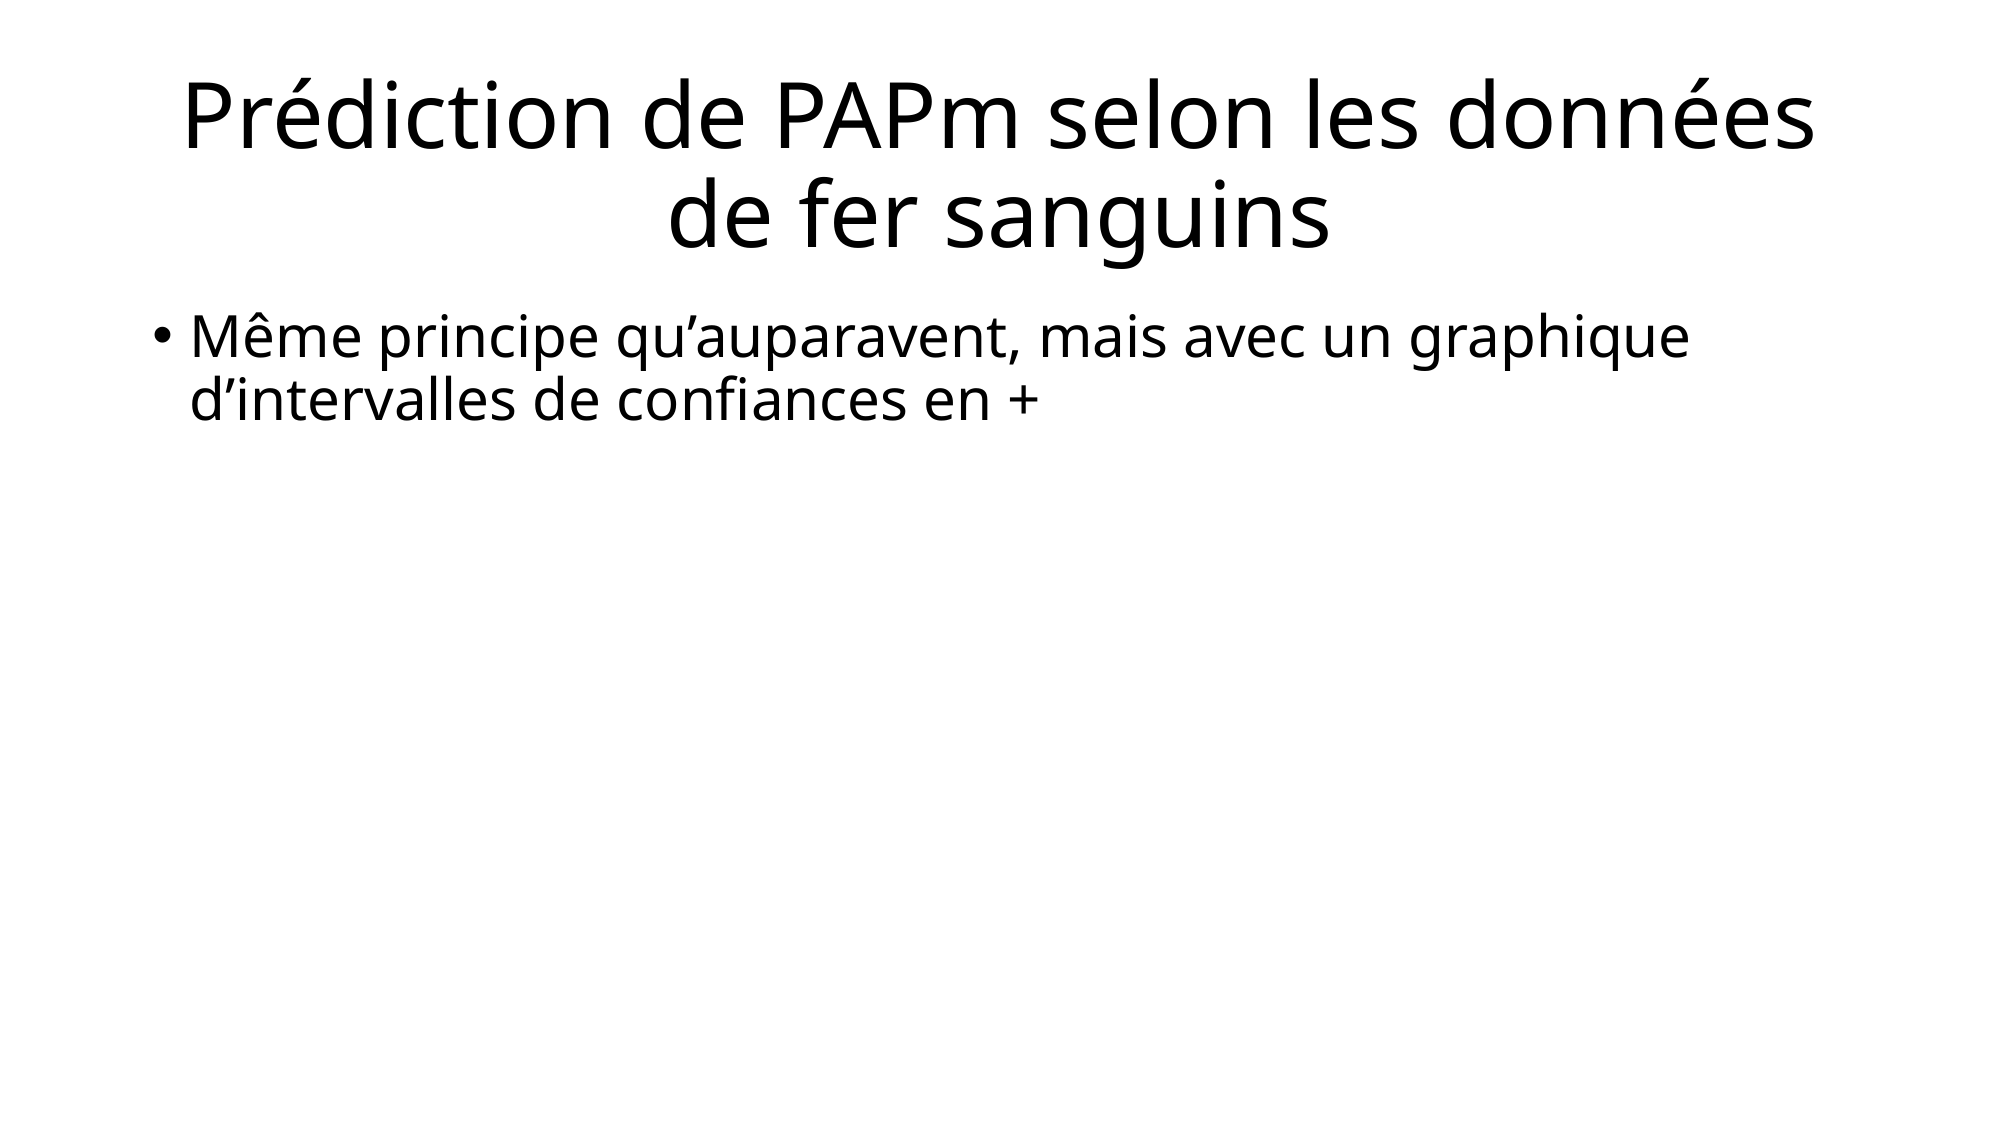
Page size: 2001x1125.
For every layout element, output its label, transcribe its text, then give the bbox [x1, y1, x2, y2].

title Prédiction de PAPm selon les données de fer sanguins [137, 59, 1863, 278]
list Même principe qu’auparavent, mais avec un graphique d’intervalles de confiances en + [137, 299, 1863, 1014]
